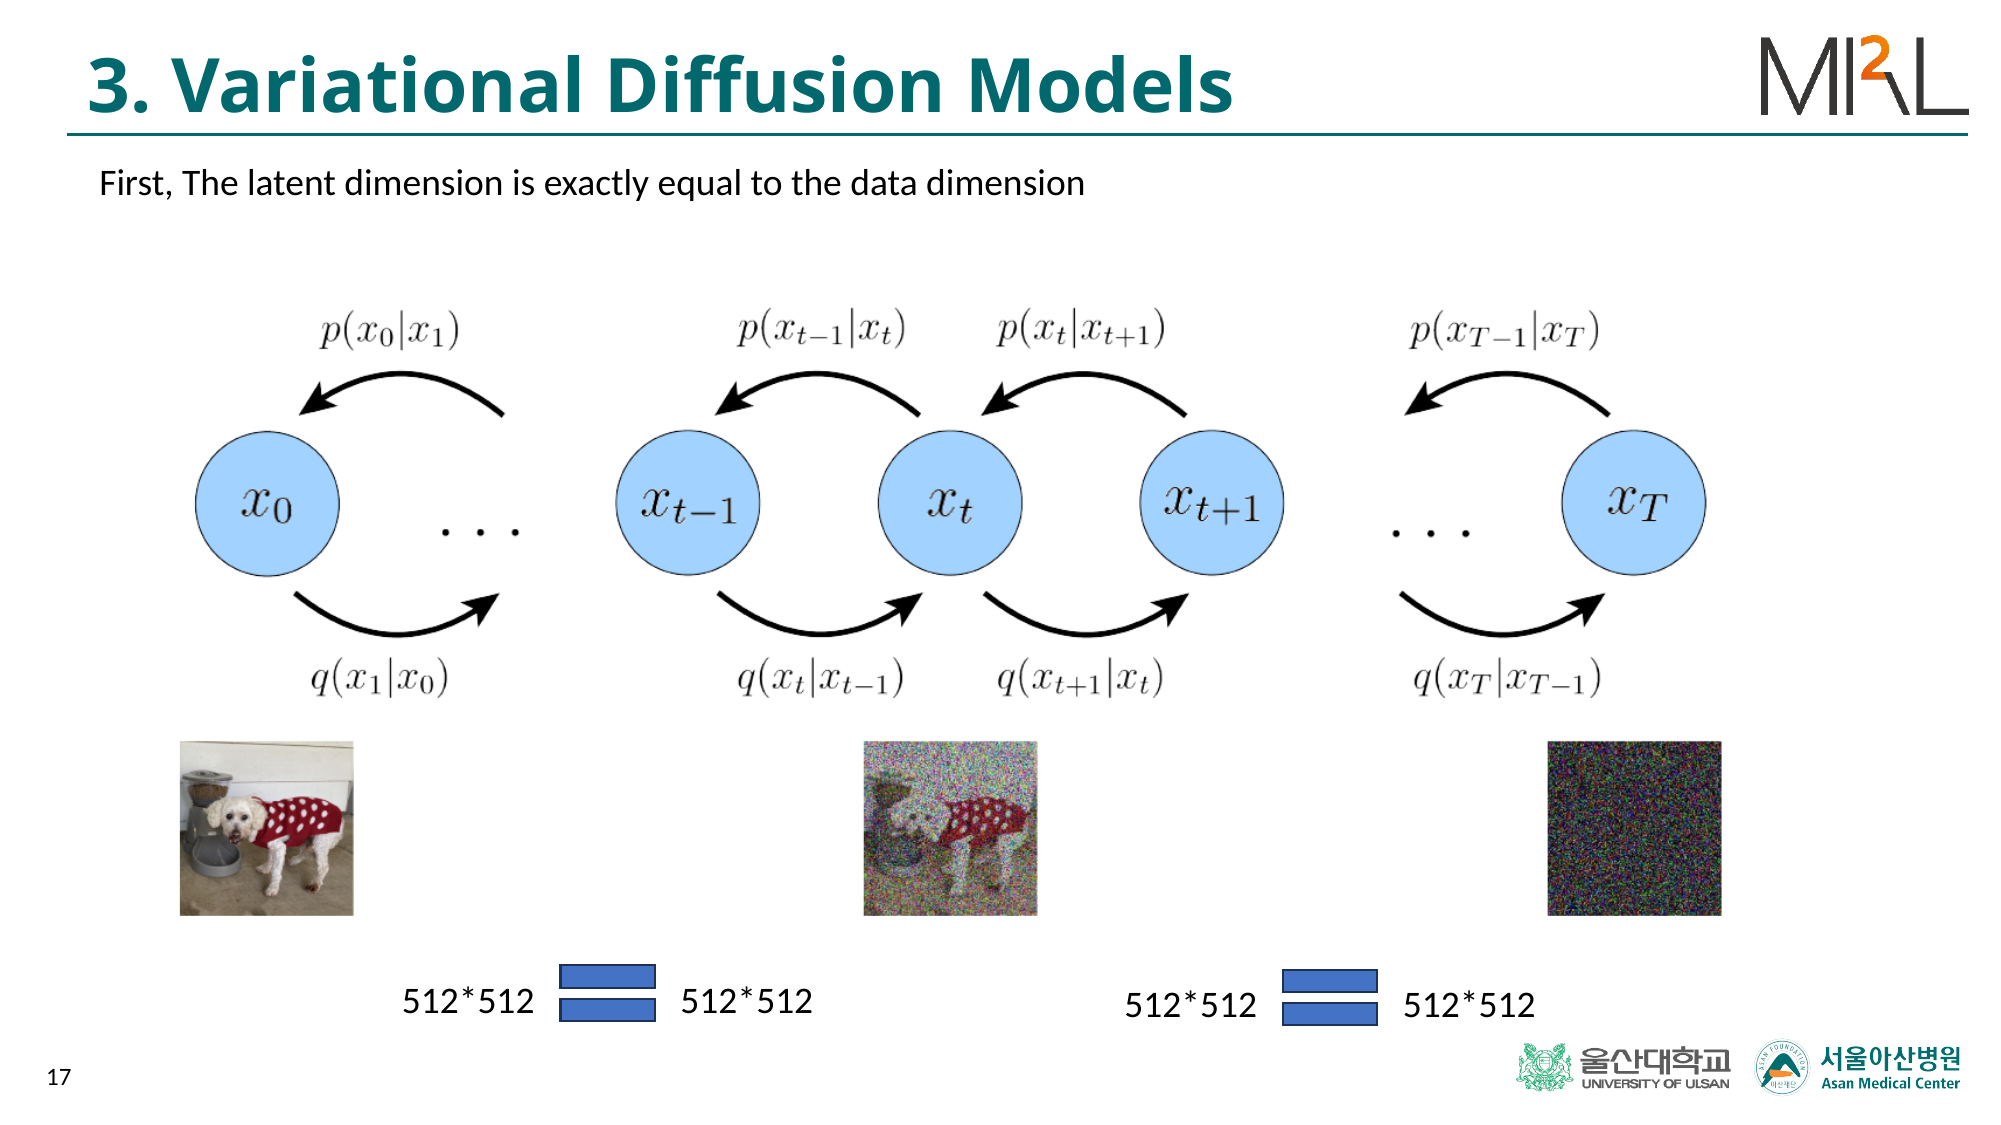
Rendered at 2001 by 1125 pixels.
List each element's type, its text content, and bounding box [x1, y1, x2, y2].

text_box 512*512 [386, 968, 575, 1029]
text_box 512*512 [1387, 972, 1576, 1033]
text_box 512*512 [665, 968, 853, 1029]
text_box [1297, 1002, 1378, 1026]
text_box [559, 964, 656, 989]
picture [1749, 1036, 1969, 1098]
text_box [1282, 969, 1378, 993]
text_box First, The latent dimension is exactly equal to the data dimension [84, 150, 1948, 211]
picture [1761, 35, 1969, 115]
text_box [575, 998, 656, 1022]
text_box 3. Variational Diffusion Models [66, 12, 1287, 134]
text_box 512*512 [1109, 972, 1297, 1033]
picture [1513, 1041, 1733, 1093]
slide_number 17 [31, 1045, 482, 1106]
picture [131, 247, 1766, 930]
